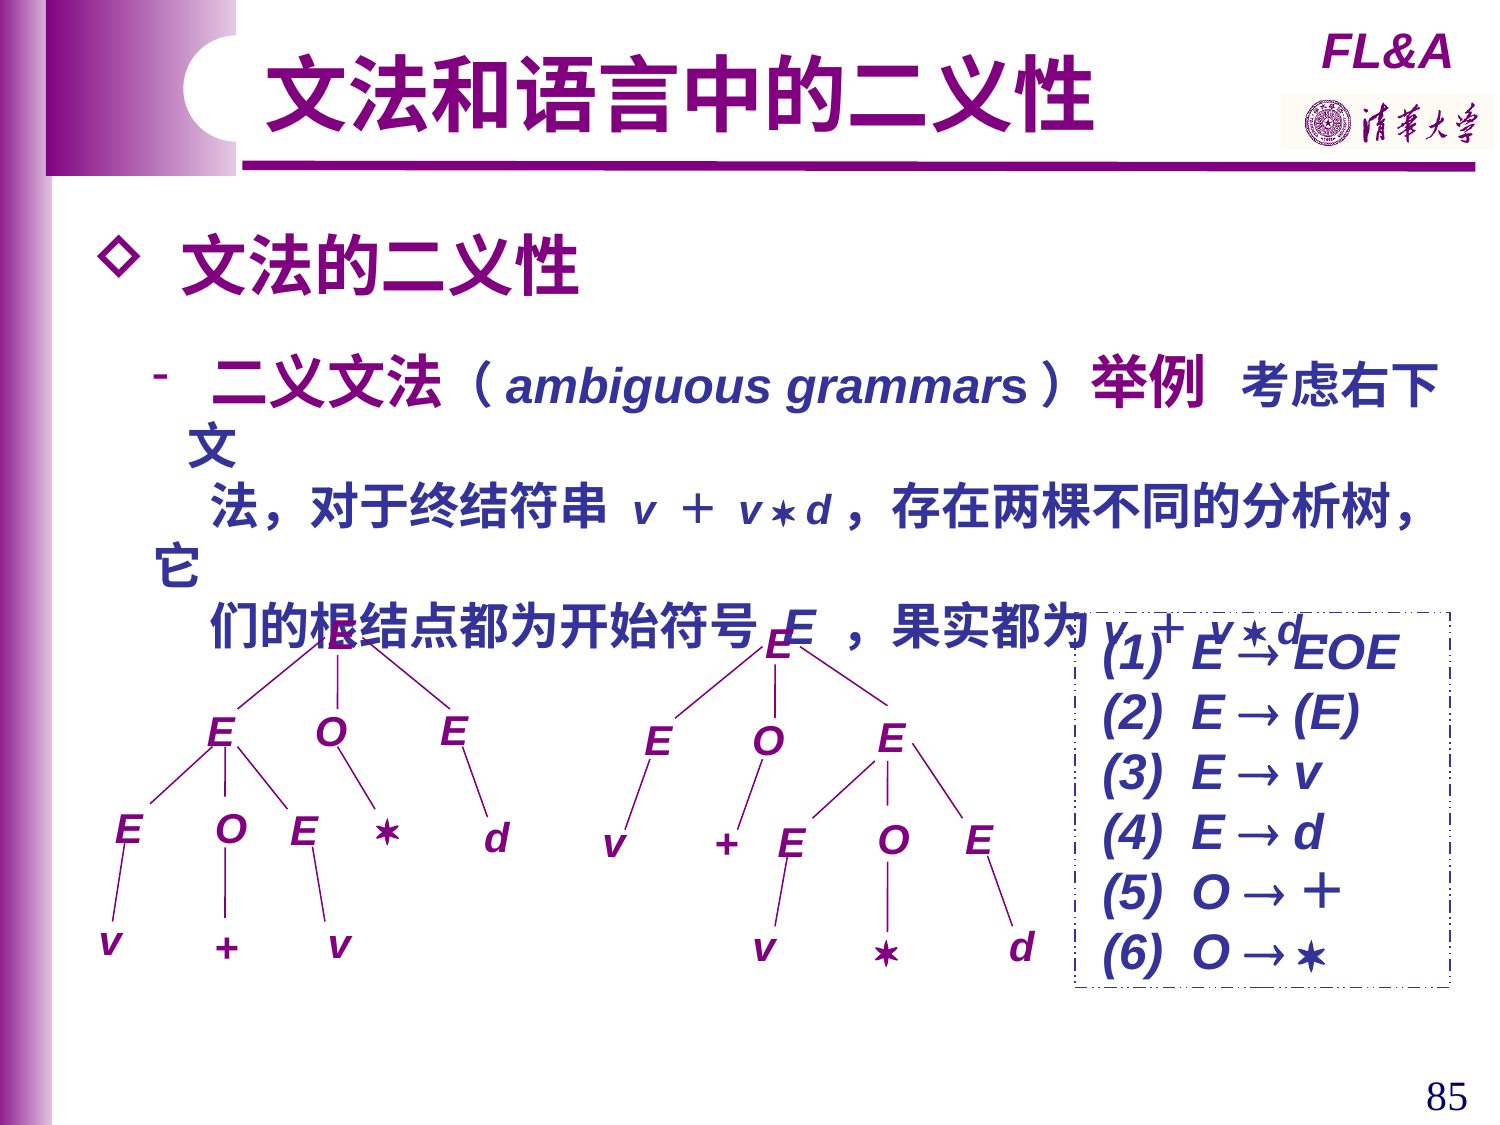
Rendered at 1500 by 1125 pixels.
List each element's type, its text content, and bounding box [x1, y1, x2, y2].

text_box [1074, 612, 1451, 988]
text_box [83, 599, 526, 980]
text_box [587, 608, 1051, 981]
text_box 二义文法（ambiguous grammars）举例 考虑右下文 法，对于终结符串 v ＋ v  d，存在两棵不同的分析树，它 们的根结点都为开始符号 E ，果实都为v ＋ v  d . [137, 337, 1488, 663]
text_box 85 [1411, 1061, 1500, 1125]
title 文法的二义性 [75, 224, 638, 313]
picture [1281, 94, 1495, 149]
text_box 文法和语言中的二义性 [249, 34, 1112, 150]
